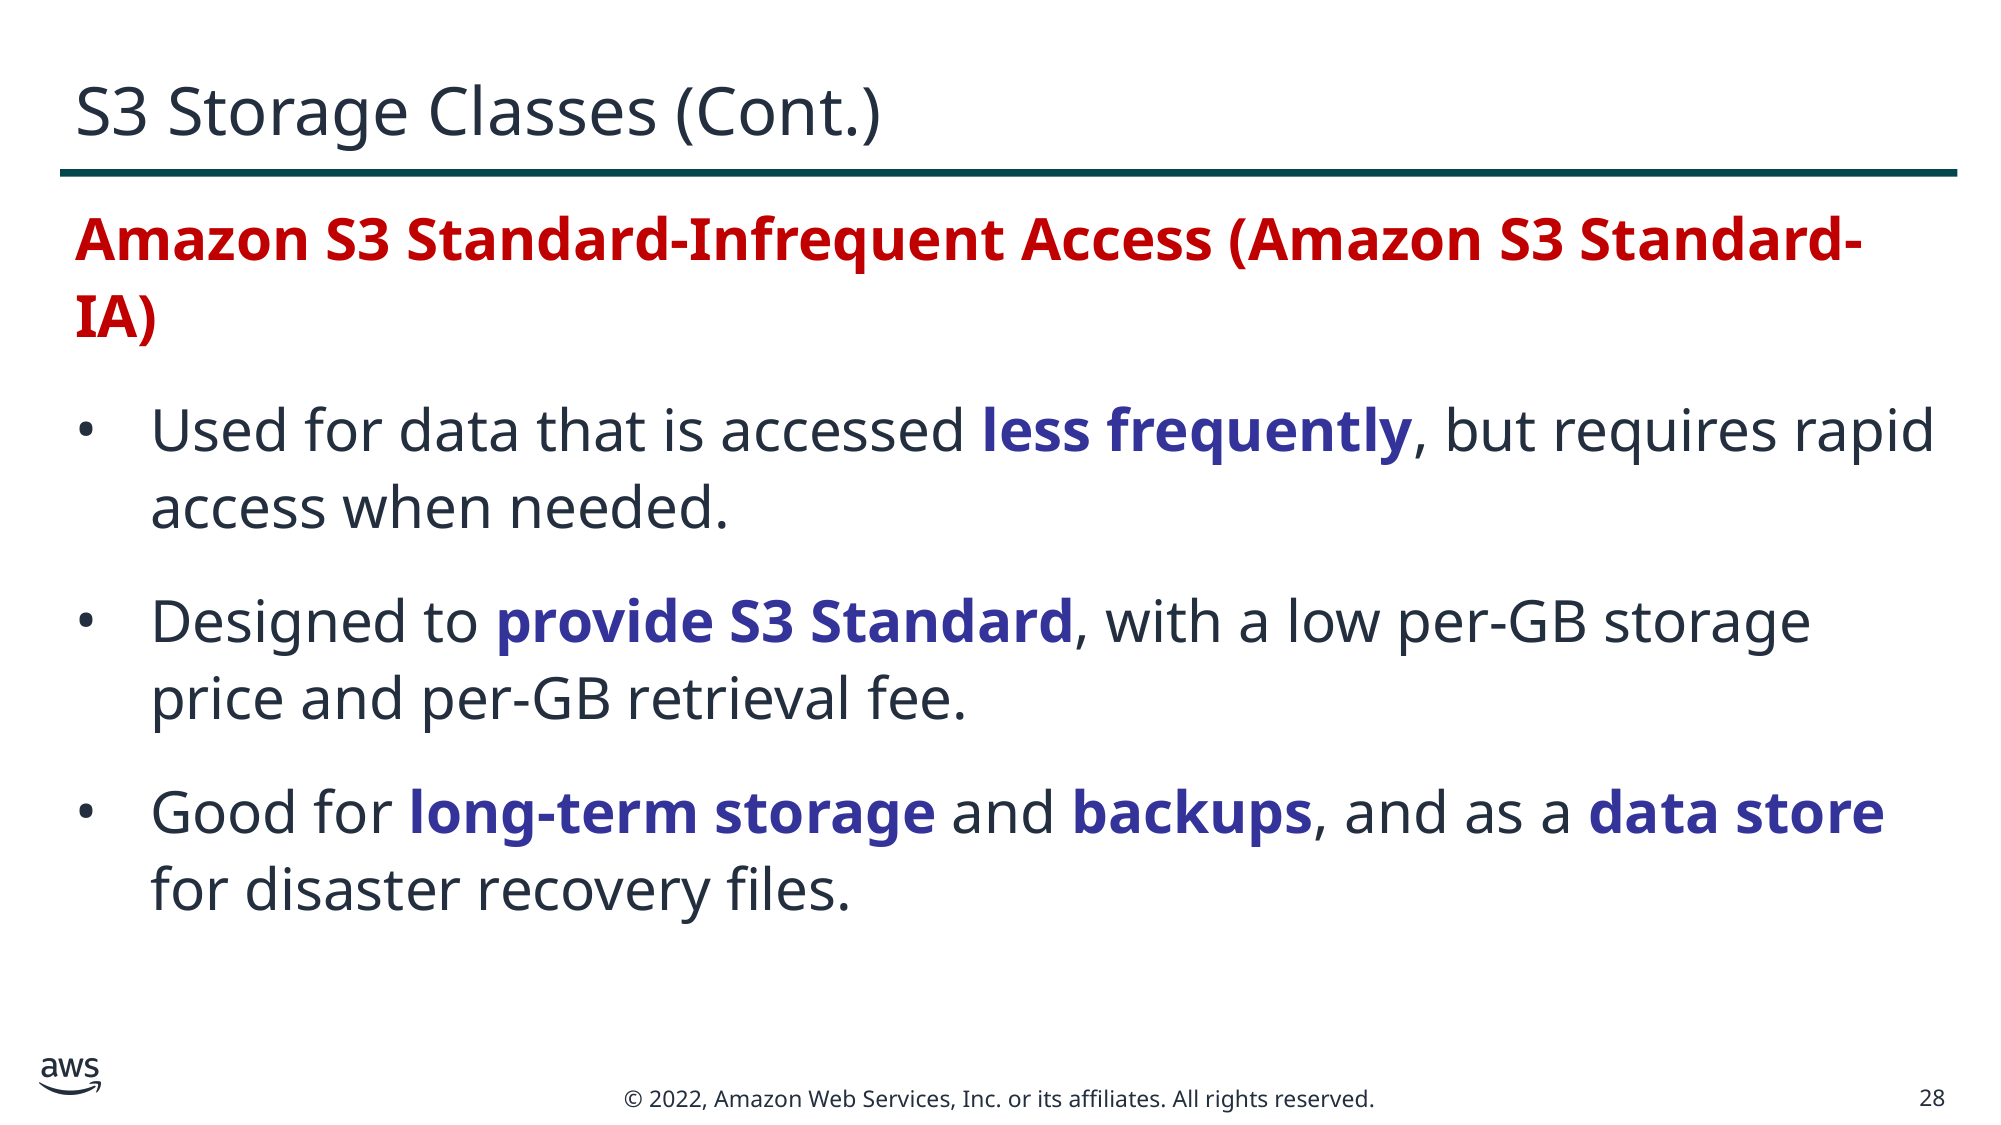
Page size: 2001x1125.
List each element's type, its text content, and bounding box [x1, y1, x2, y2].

picture [39, 1058, 101, 1095]
title S3 Storage Classes (Cont.) [60, 49, 1958, 170]
slide_number 28 [1881, 1077, 1961, 1121]
list Amazon S3 Standard-Infrequent Access (Amazon S3 Standard-IA) Used for data that is accessed less frequently, but requires rapid access when needed. Designed to provide S3 Standard, with a low per-GB storage price and per-GB retrieval fee. Good for long-term storage and backups, and as a data store for disaster recovery files. [60, 187, 1961, 1056]
